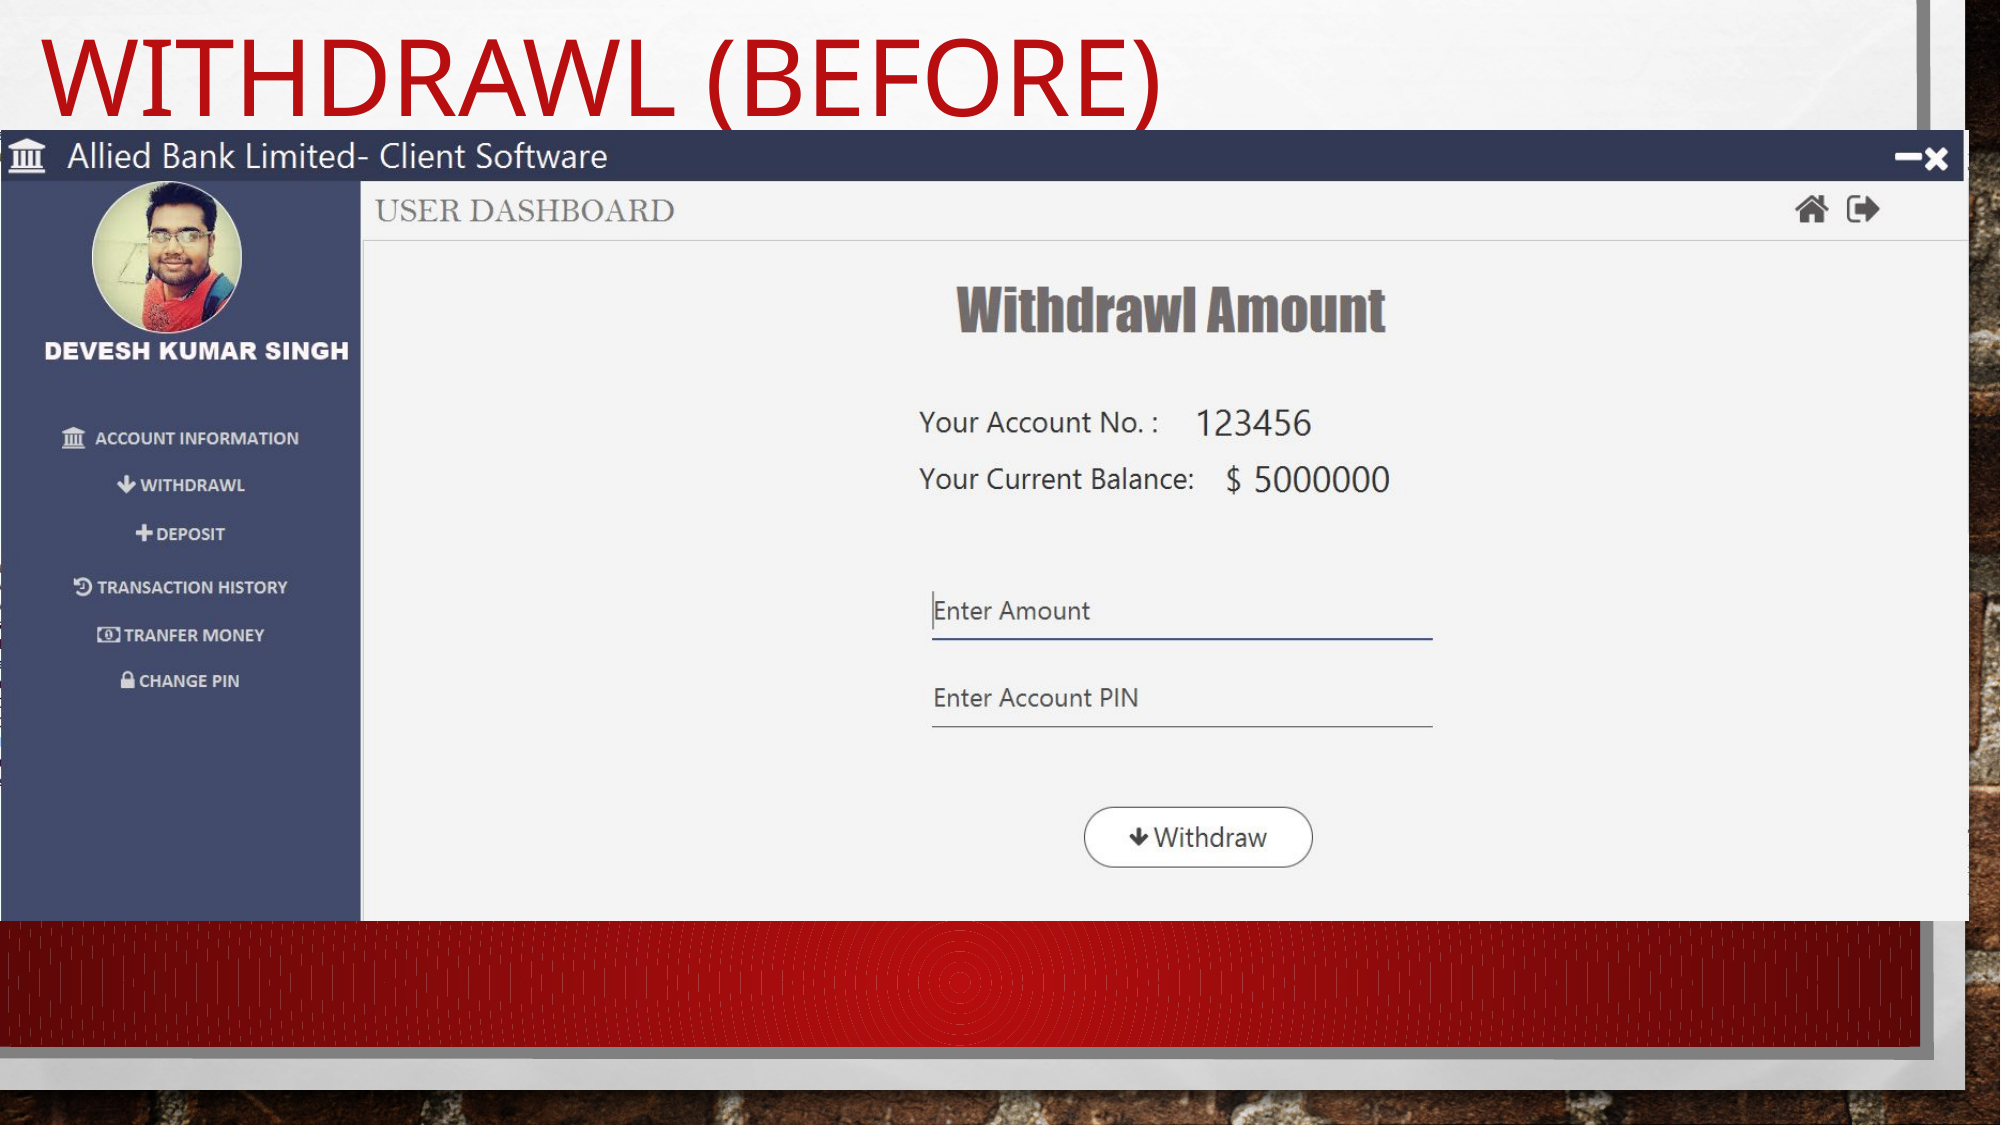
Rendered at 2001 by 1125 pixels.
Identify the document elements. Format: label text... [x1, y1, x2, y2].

title WITHDRAWL (BEFORE) [25, 16, 1731, 130]
picture [0, 0, 2000, 1125]
